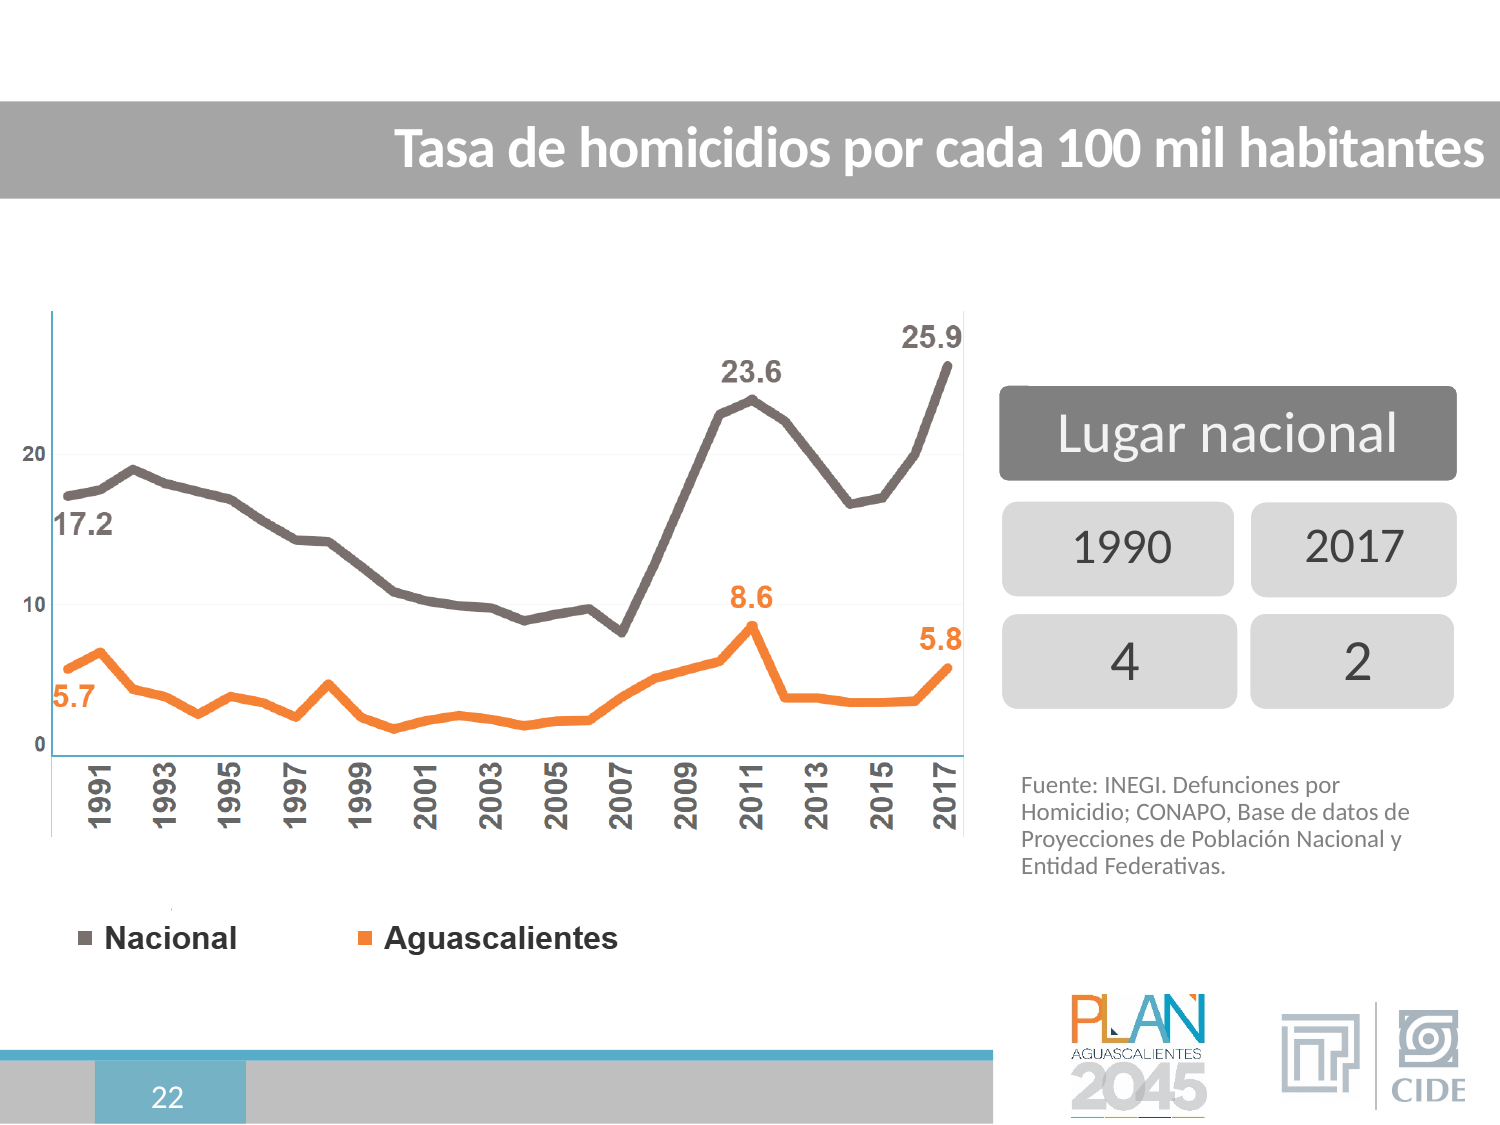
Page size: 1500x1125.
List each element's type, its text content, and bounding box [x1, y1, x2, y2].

list 4 [1050, 634, 1187, 689]
list 1990 [1040, 520, 1188, 575]
title Tasa de homicidios por cada 100 mil habitantes [0, 101, 1500, 199]
list 2 [1282, 634, 1419, 689]
list 2017 [1272, 519, 1423, 574]
slide_number 22 [86, 1065, 249, 1125]
picture [16, 310, 965, 837]
picture [70, 907, 631, 964]
list Fuente: INEGI. Defunciones por Homicidio; CONAPO, Base de datos de Proyecciones de Población Nacional y Entidad Federativas. [1006, 764, 1452, 820]
picture [1170, 994, 1200, 1033]
picture [1071, 994, 1207, 1118]
